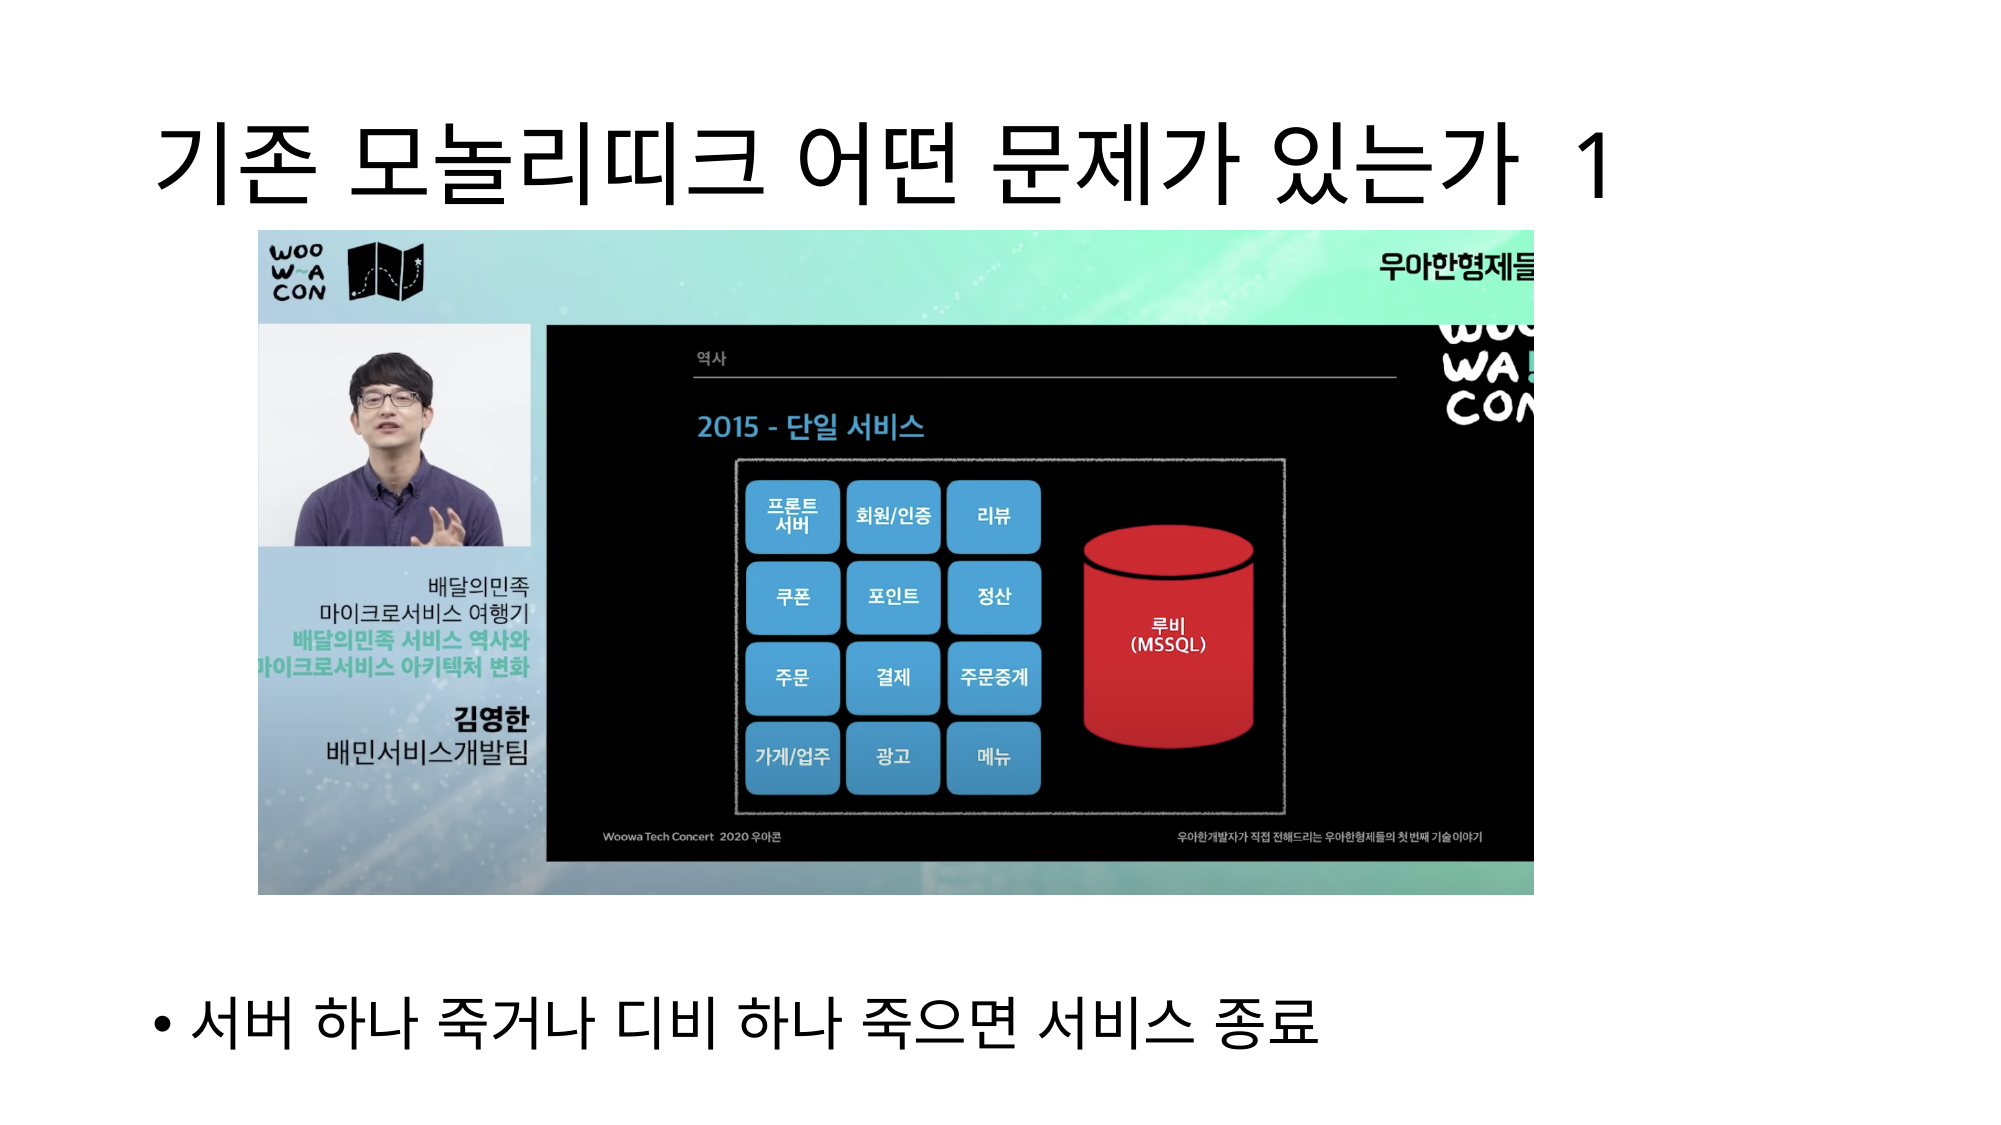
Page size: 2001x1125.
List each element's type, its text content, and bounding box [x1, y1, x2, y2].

list 서버 하나 죽거나 디비 하나 죽으면 서비스 종료 [137, 987, 1863, 1095]
title 기존 모놀리띠크 어떤 문제가 있는가 1 [137, 59, 1863, 278]
picture [258, 229, 1534, 895]
